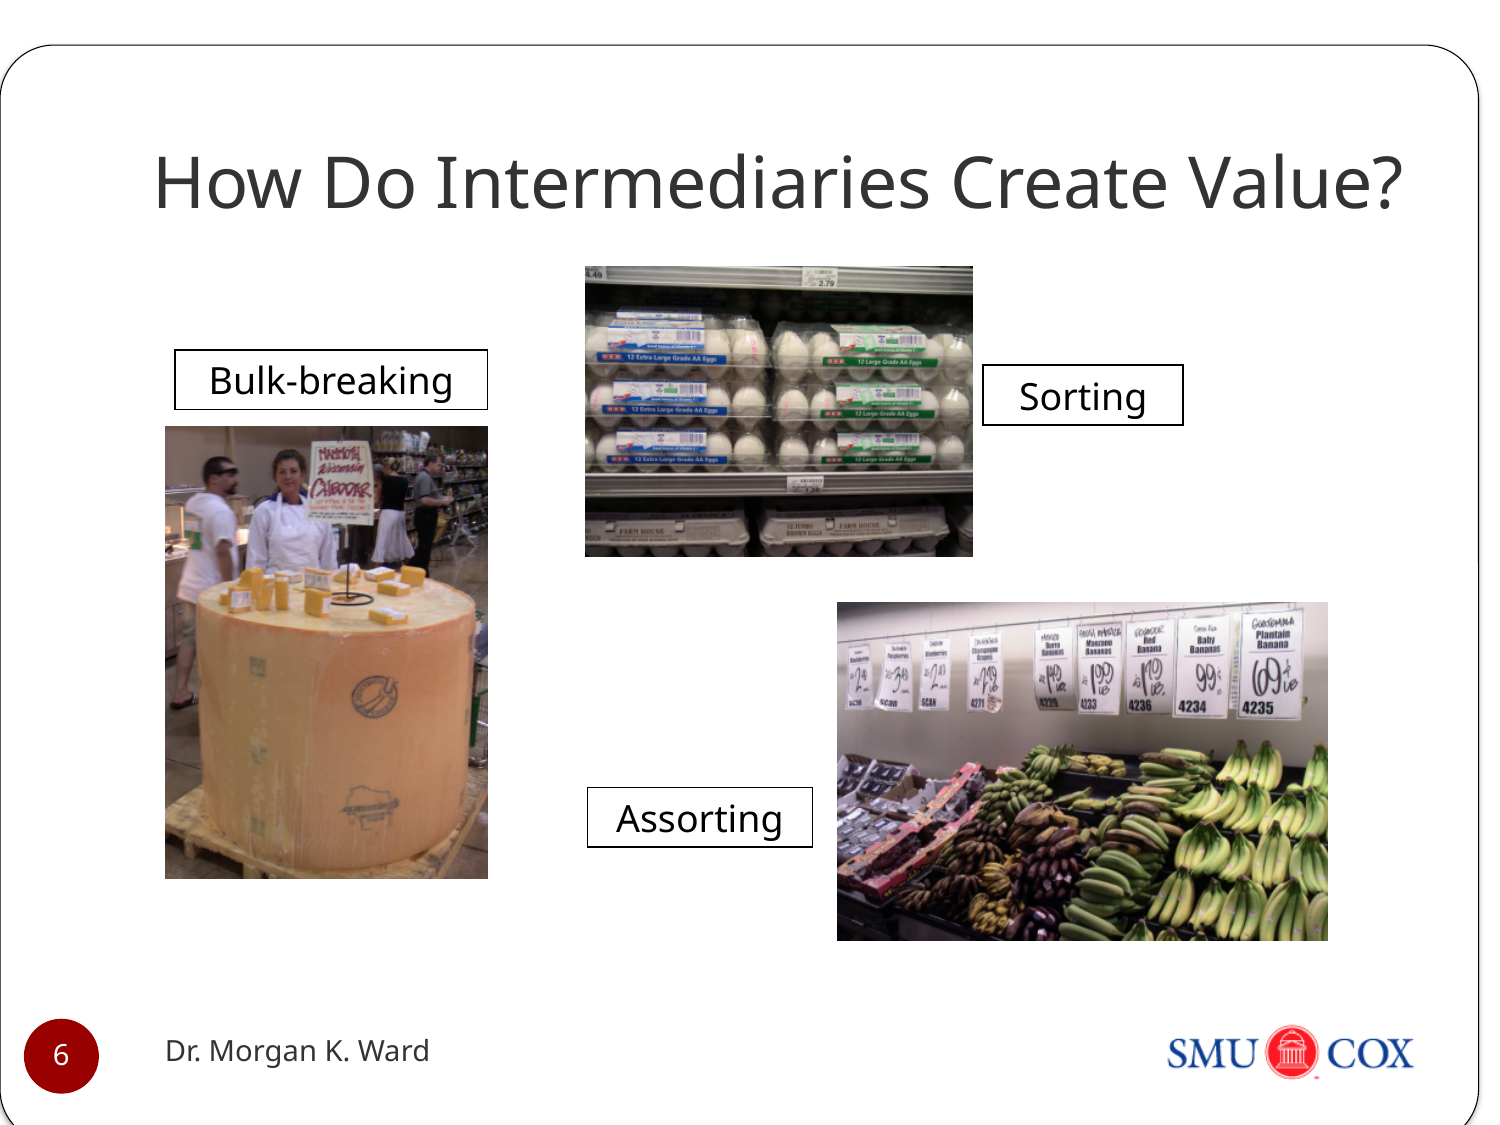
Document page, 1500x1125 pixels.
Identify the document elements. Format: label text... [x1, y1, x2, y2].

footer Dr. Morgan K. Ward [150, 1012, 800, 1088]
text_box Sorting [983, 365, 1184, 425]
slide_number 6 [23, 1018, 99, 1094]
picture [837, 602, 1328, 941]
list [585, 266, 974, 558]
picture [1155, 1012, 1427, 1093]
picture [165, 426, 488, 879]
text_box Bulk-breaking [174, 349, 488, 410]
text_box Assorting [587, 787, 813, 848]
title How Do Intermediaries Create Value? [137, 50, 1425, 238]
